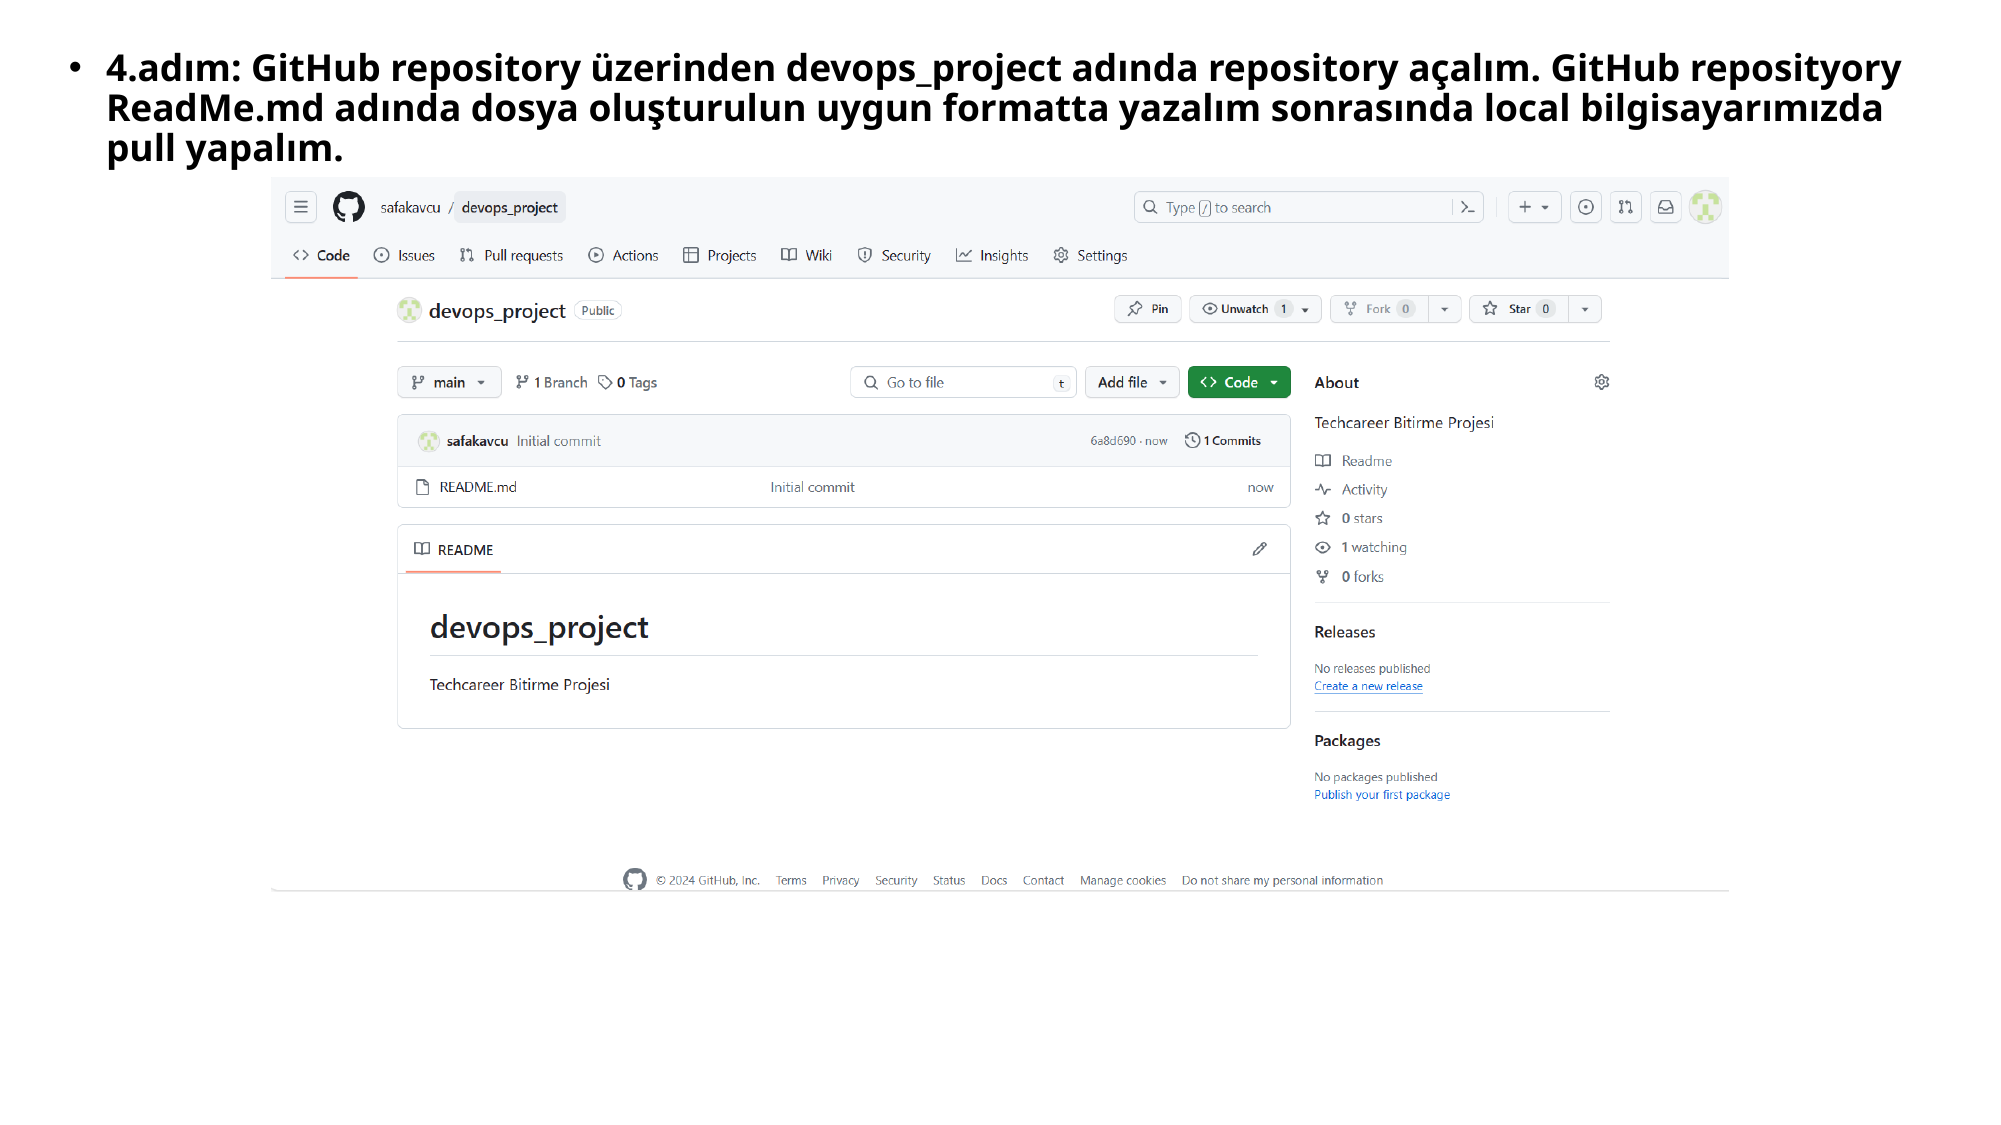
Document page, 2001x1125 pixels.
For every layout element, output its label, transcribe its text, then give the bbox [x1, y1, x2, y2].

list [270, 177, 1730, 892]
text_box 4.adım: GitHub repository üzerinden devops_project adında repository açalım. GitHub reposityory ReadMe.md adında dosya oluşturulun uygun formatta yazalım sonrasında local bilgisayarımızda pull yapalım. [54, 41, 1935, 178]
